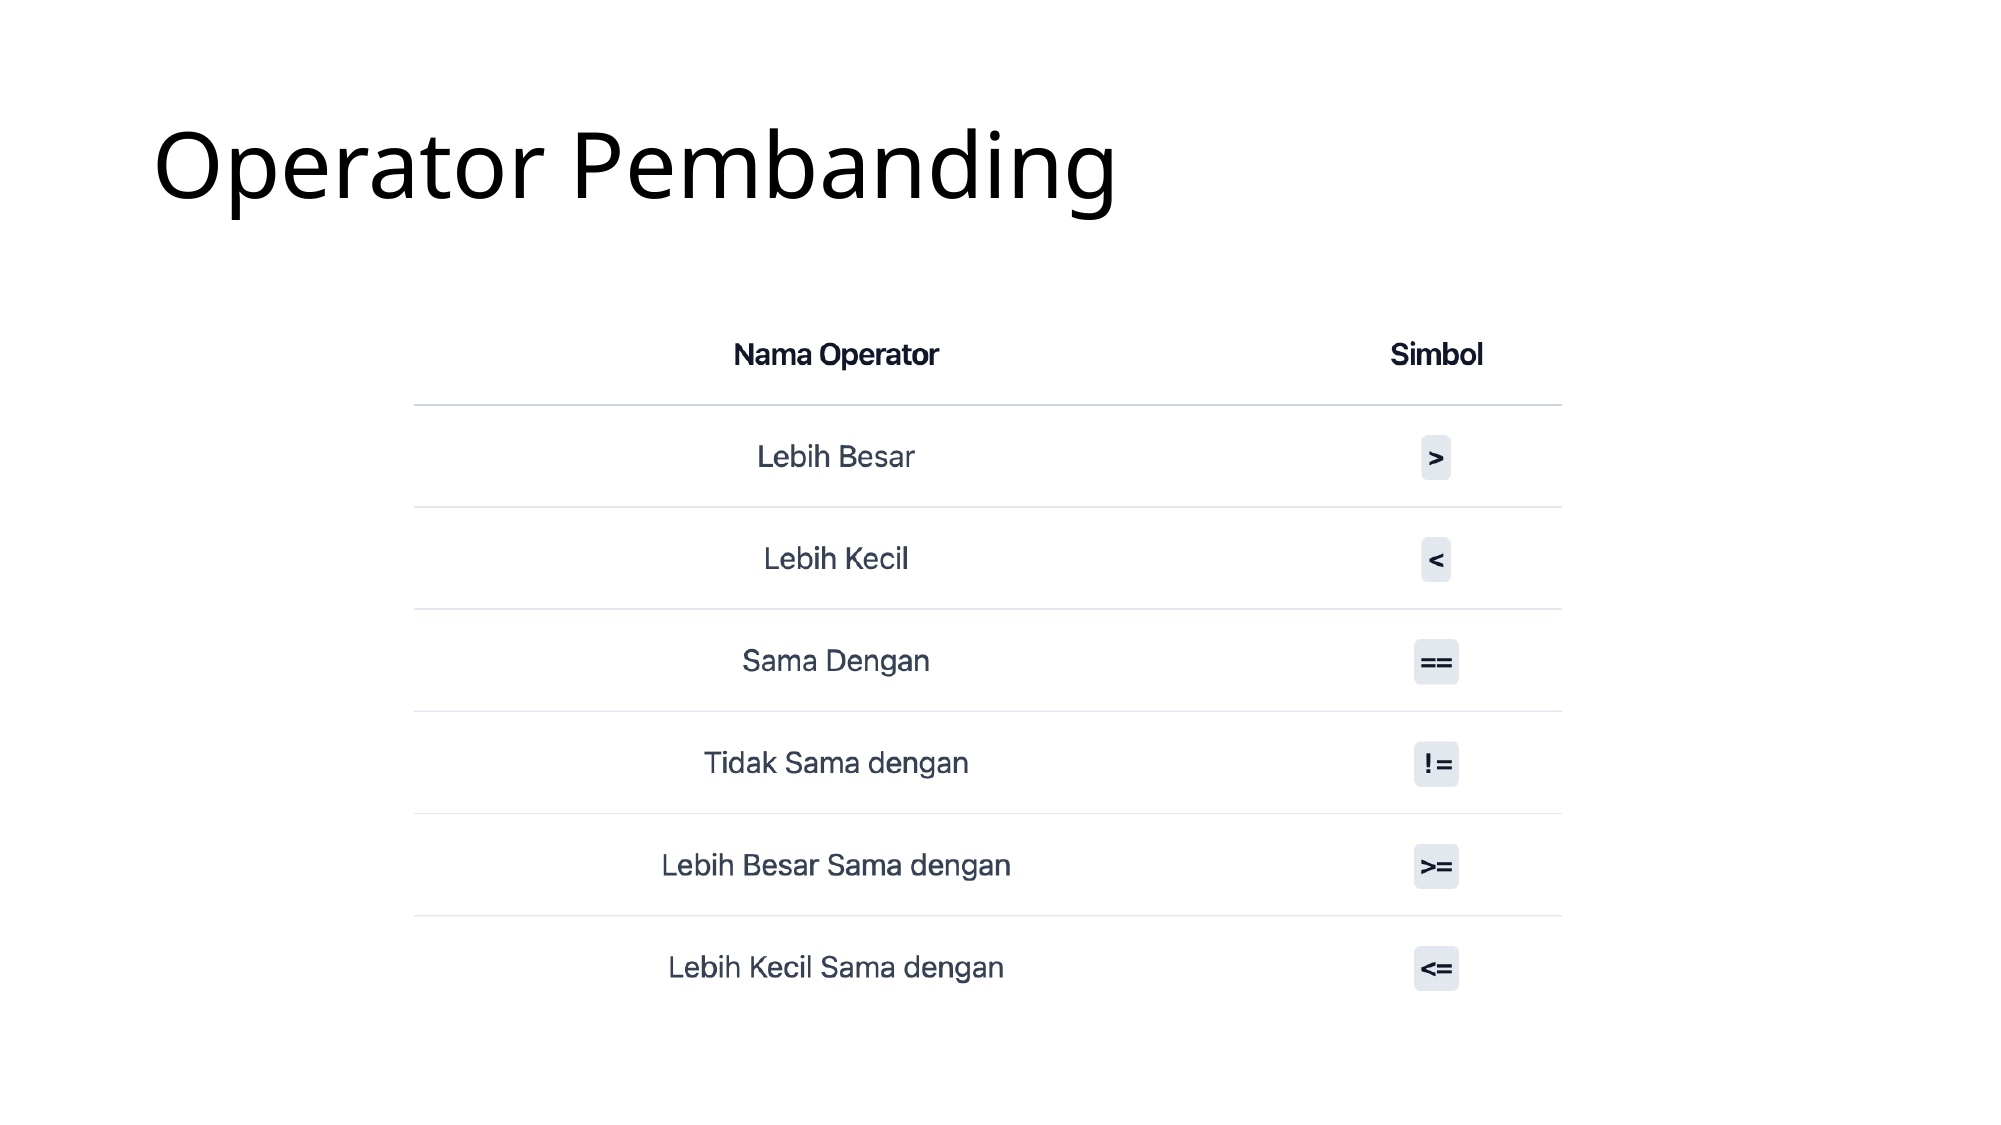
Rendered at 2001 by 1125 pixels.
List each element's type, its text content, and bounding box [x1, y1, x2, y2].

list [414, 298, 1586, 1014]
title Operator Pembanding [137, 59, 1863, 278]
